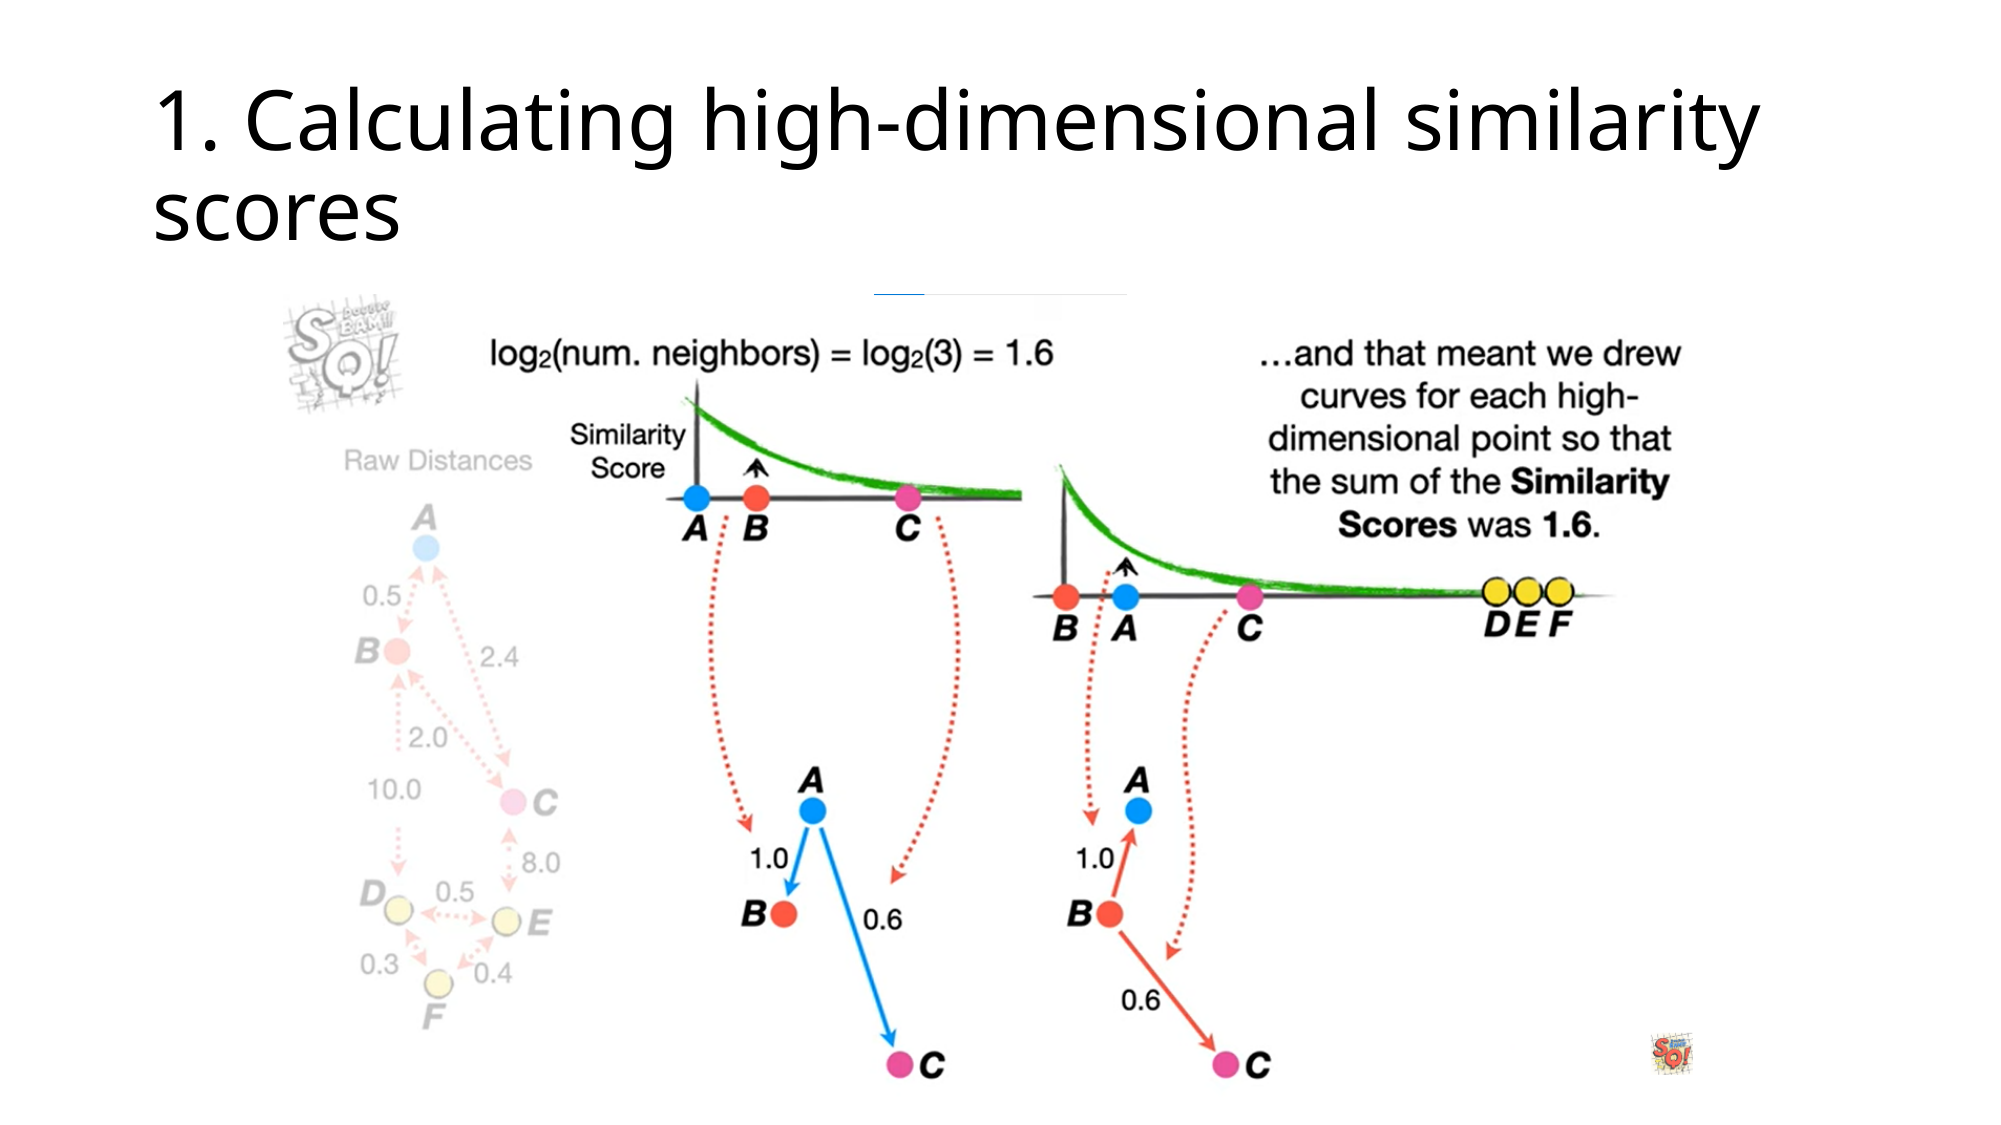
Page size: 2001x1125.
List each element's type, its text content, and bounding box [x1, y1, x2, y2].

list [283, 294, 1717, 1100]
title 1. Calculating high-dimensional similarity scores [137, 59, 1863, 278]
